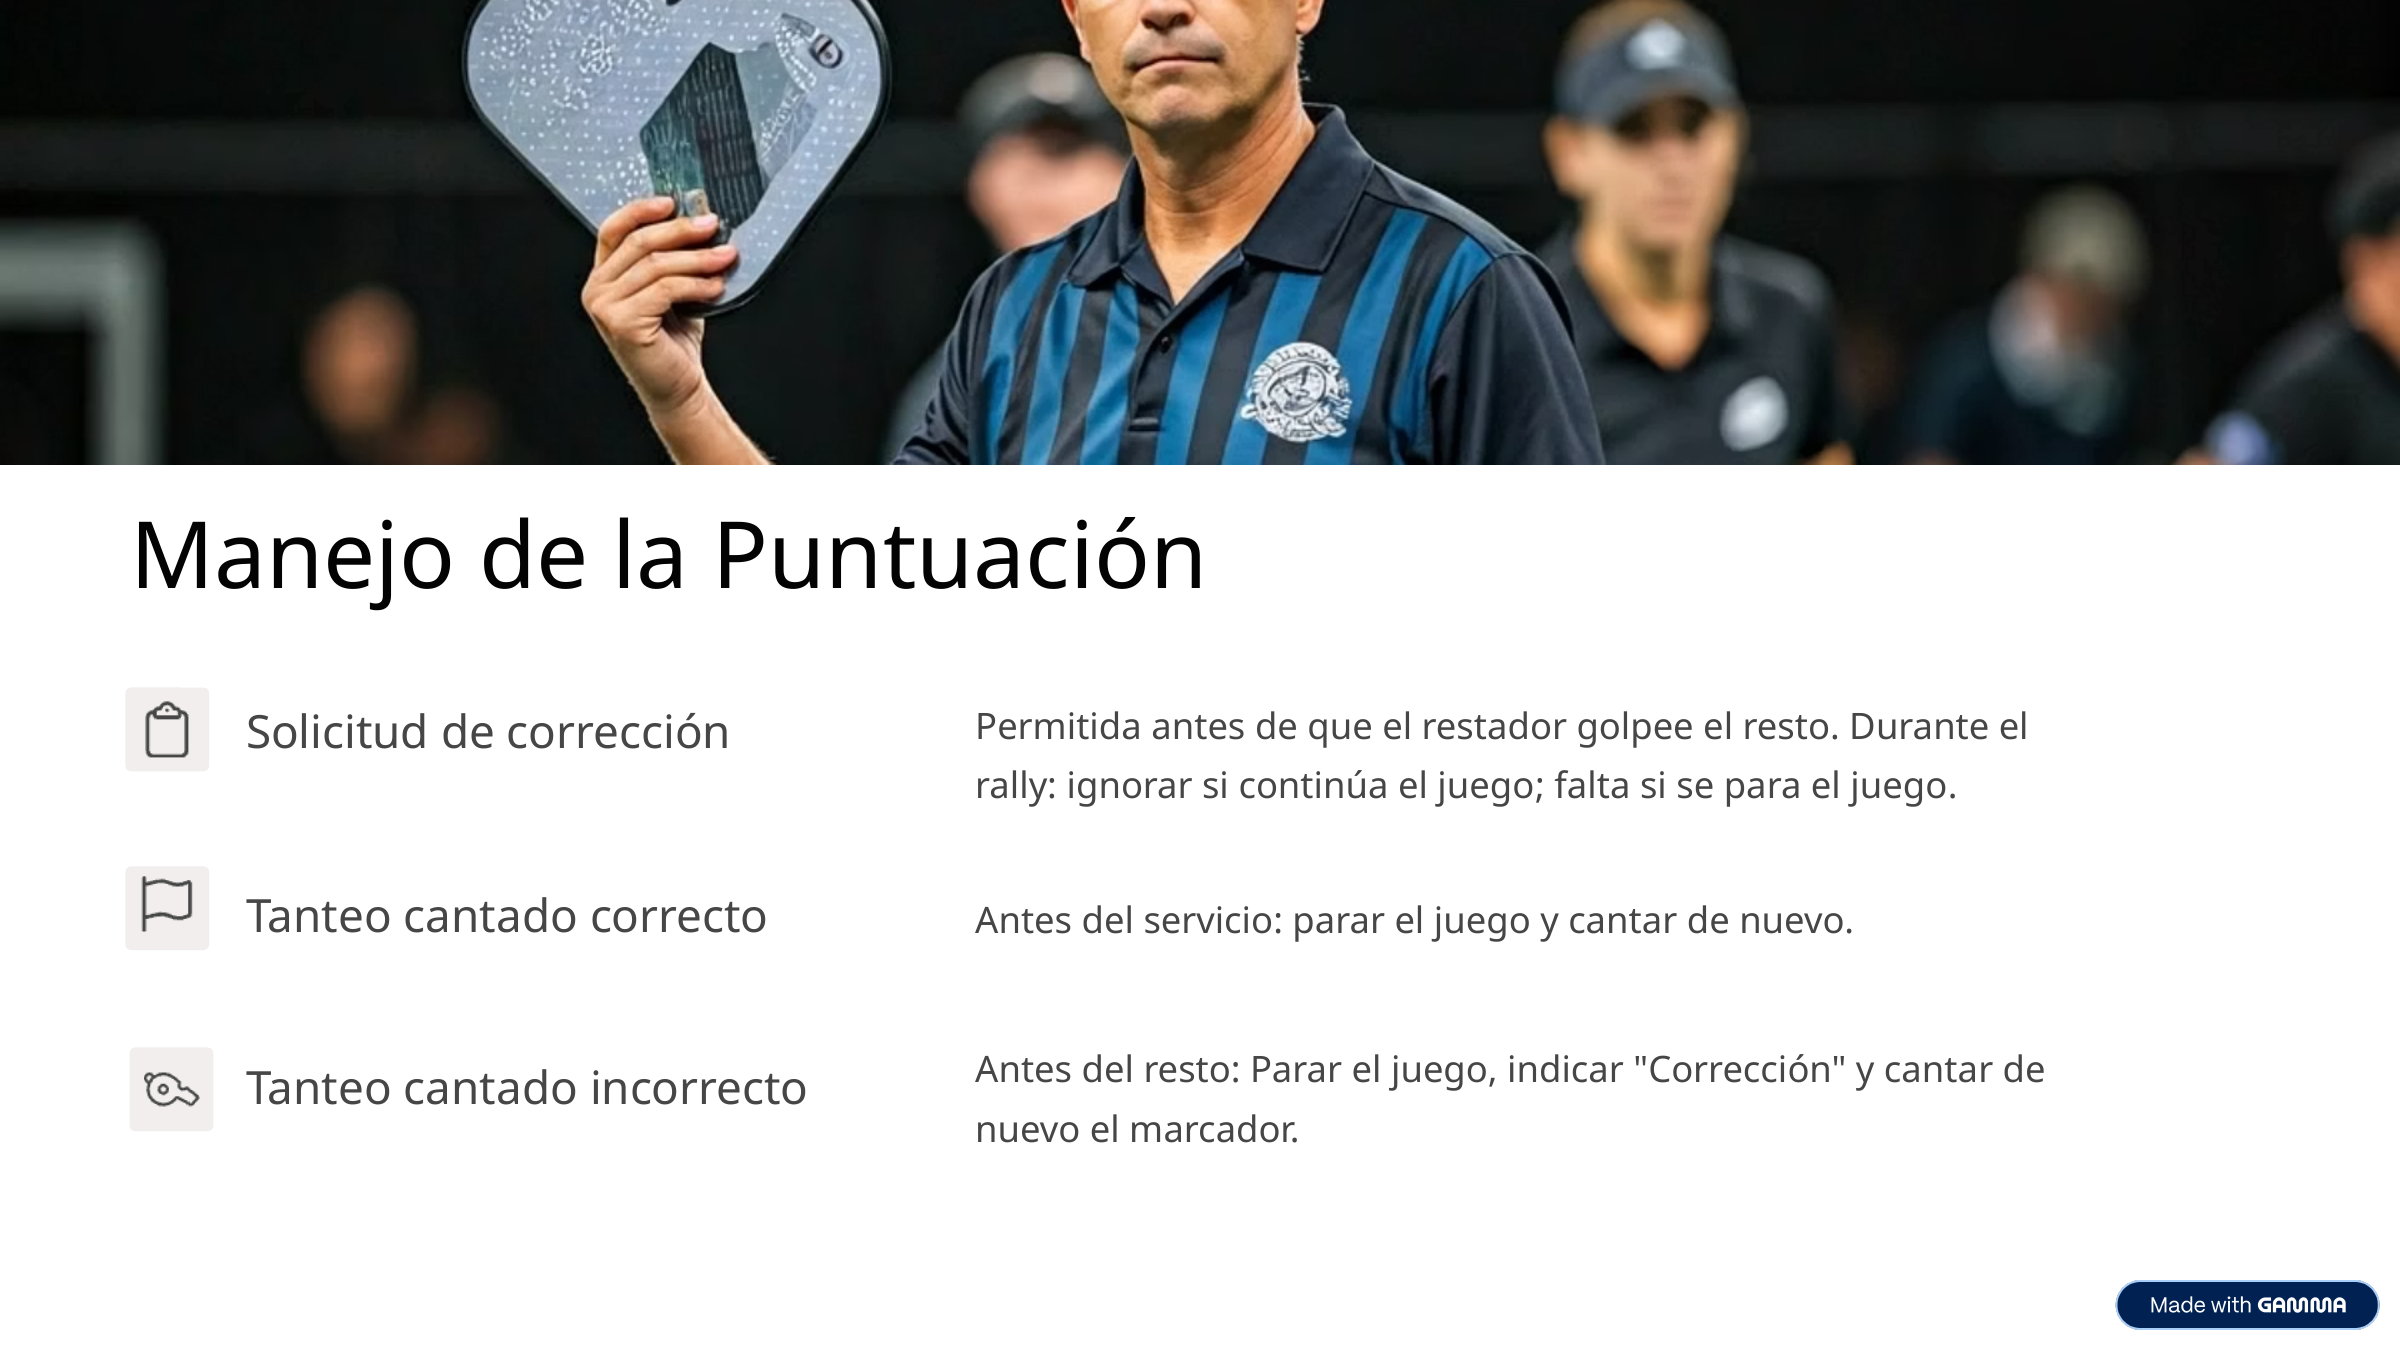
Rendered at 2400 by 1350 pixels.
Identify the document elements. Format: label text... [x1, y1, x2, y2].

picture [144, 1054, 200, 1124]
text_box Tanteo cantado incorrecto [246, 1056, 855, 1137]
text_box Manejo de la Puntuación [130, 491, 1227, 608]
text_box [125, 687, 210, 772]
text_box Permitida antes de que el restador golpee el resto. Durante el rally: ignorar si continúa el juego; falta si se para el juego. [975, 687, 2055, 820]
text_box Antes del resto: Parar el juego, indicar "Corrección" y cantar de nuevo el marcador. [975, 1030, 2055, 1168]
text_box Tanteo cantado correcto [246, 884, 803, 943]
picture [139, 869, 196, 939]
text_box [125, 866, 210, 951]
text_box Solicitud de corrección [246, 700, 768, 759]
picture [0, 0, 2400, 466]
text_box Antes del servicio: parar el juego y cantar de nuevo. [975, 881, 2170, 966]
picture [139, 694, 196, 765]
picture [2106, 1271, 2389, 1339]
text_box [129, 1047, 214, 1132]
